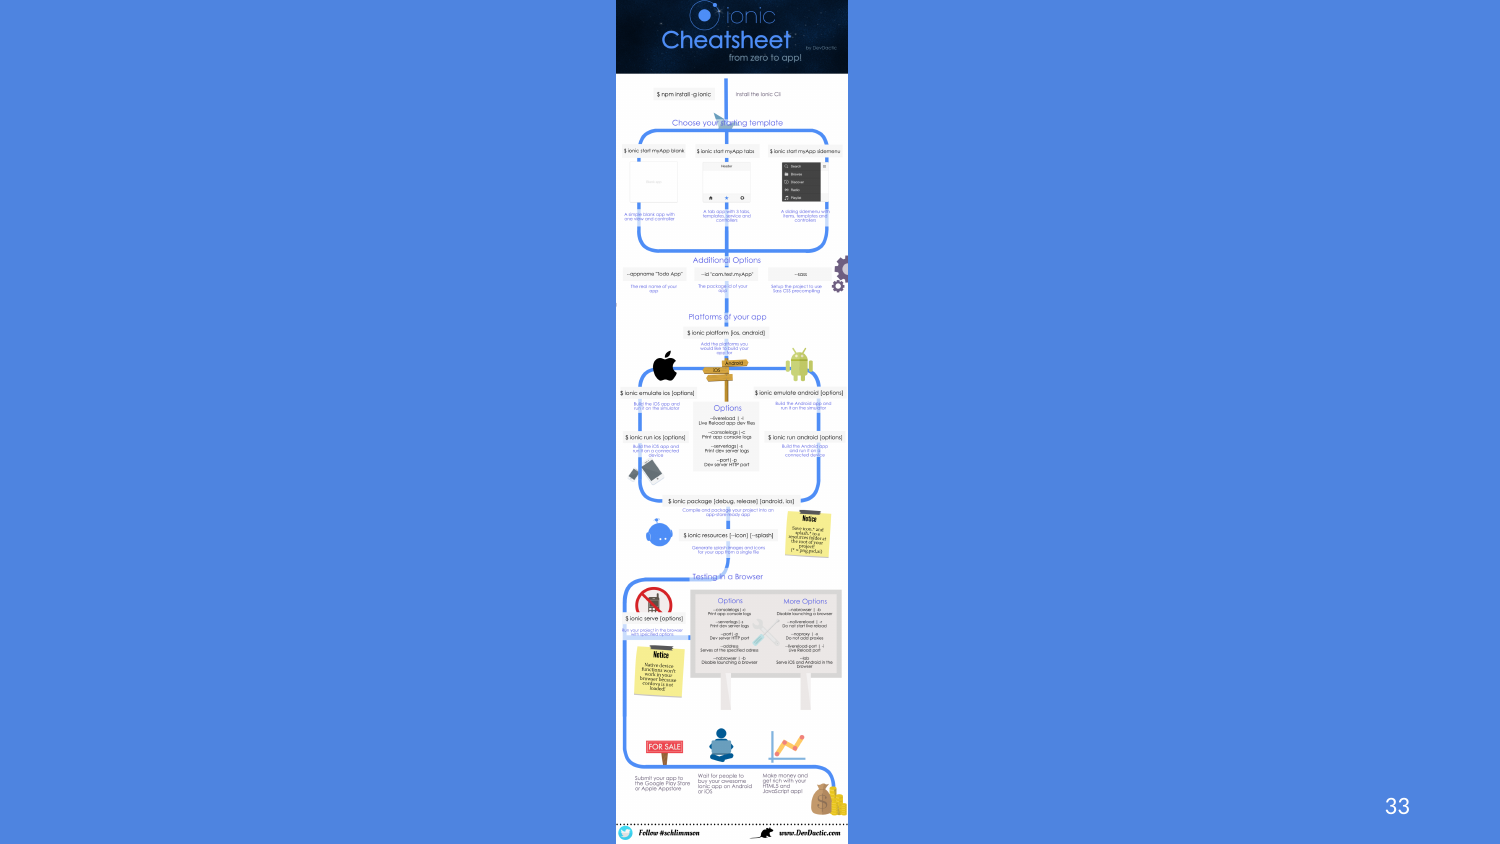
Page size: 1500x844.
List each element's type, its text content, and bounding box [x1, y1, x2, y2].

picture [616, 0, 848, 844]
slide_number 33 [1074, 782, 1425, 827]
